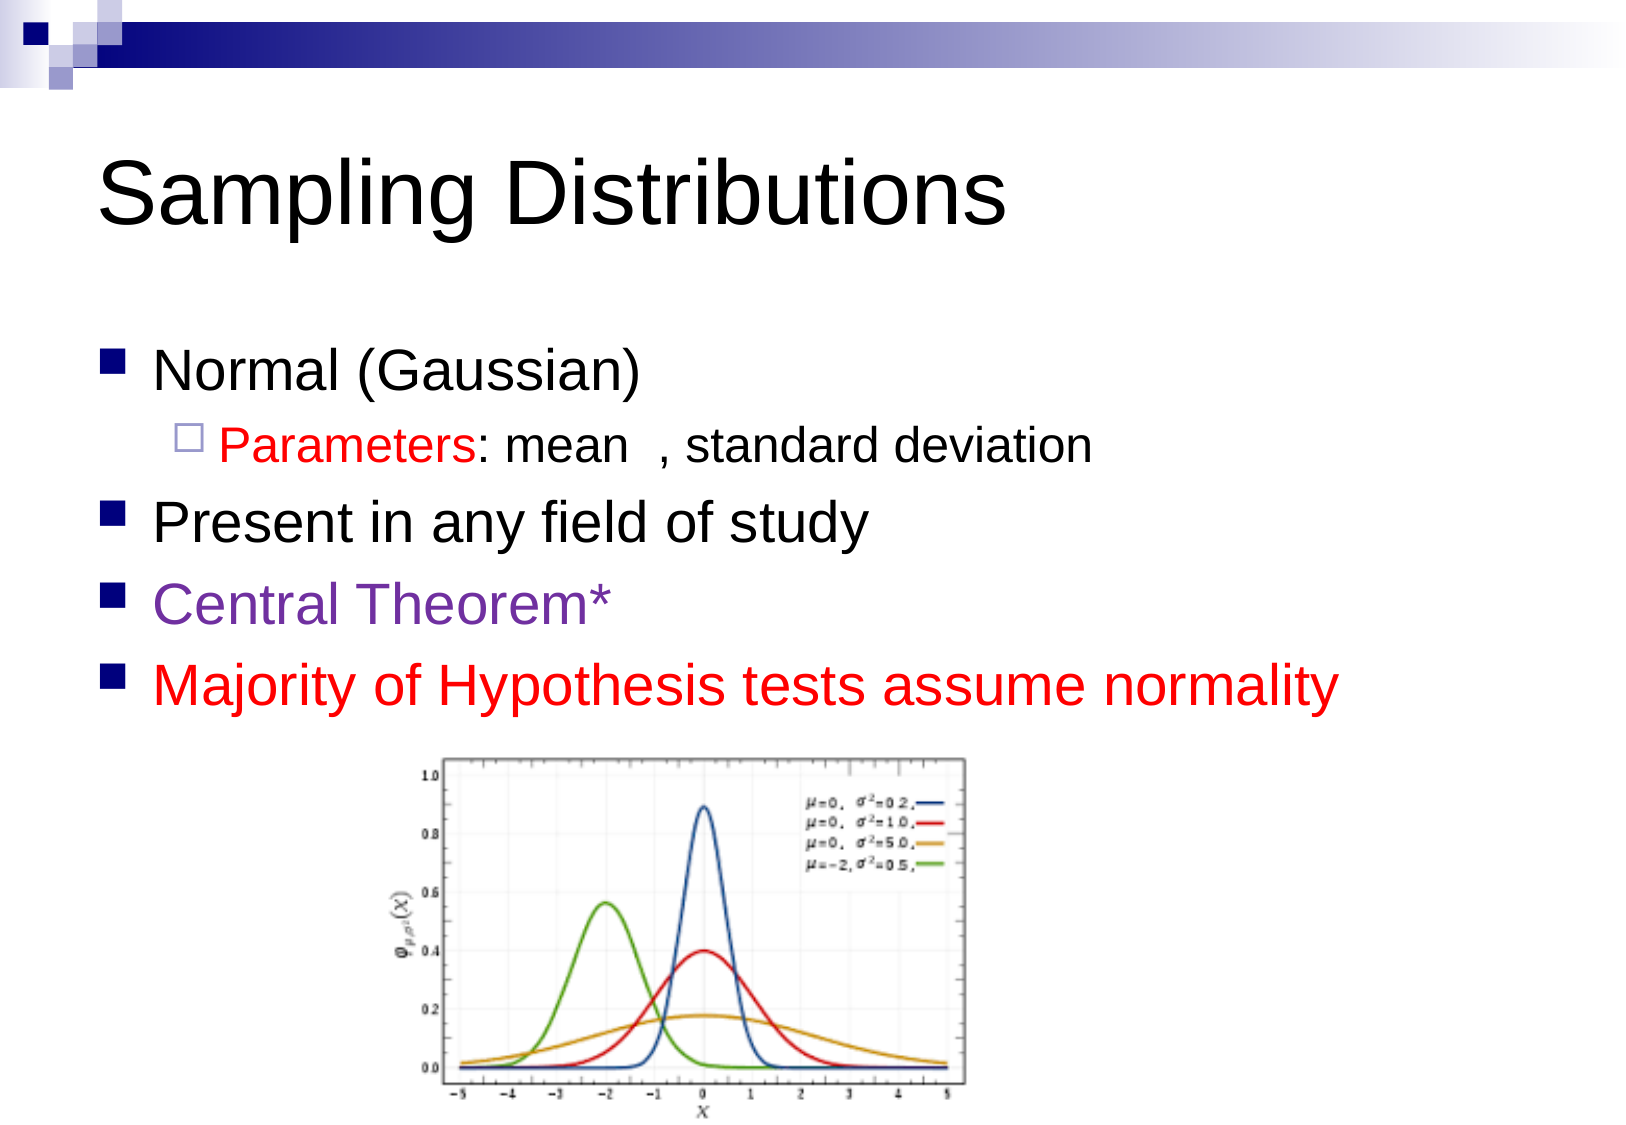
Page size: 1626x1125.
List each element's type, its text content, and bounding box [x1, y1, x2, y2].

title Sampling Distributions [81, 75, 1544, 300]
picture [387, 751, 973, 1125]
